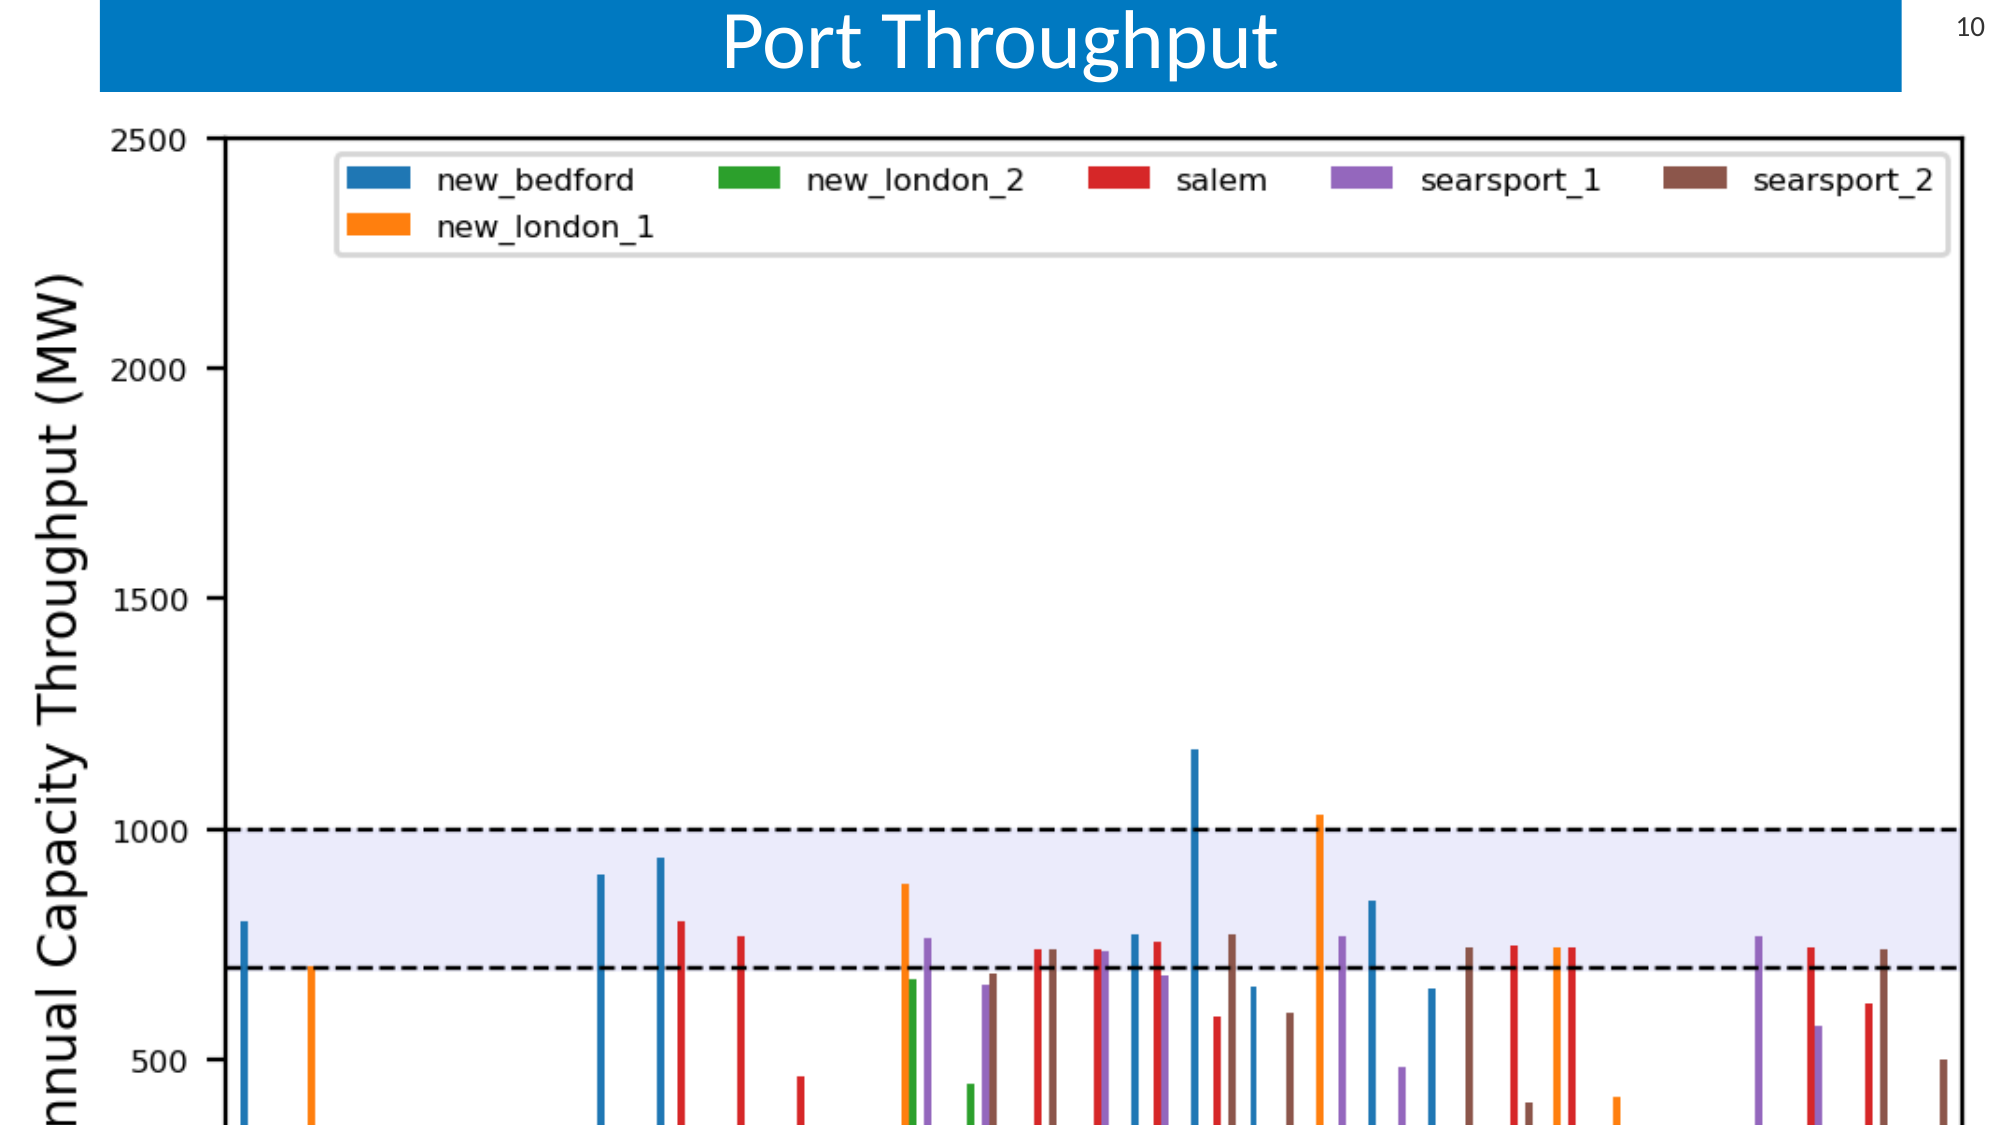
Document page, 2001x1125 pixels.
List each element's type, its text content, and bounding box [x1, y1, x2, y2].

picture [0, 92, 2000, 1125]
title Port Throughput [99, 0, 1902, 91]
